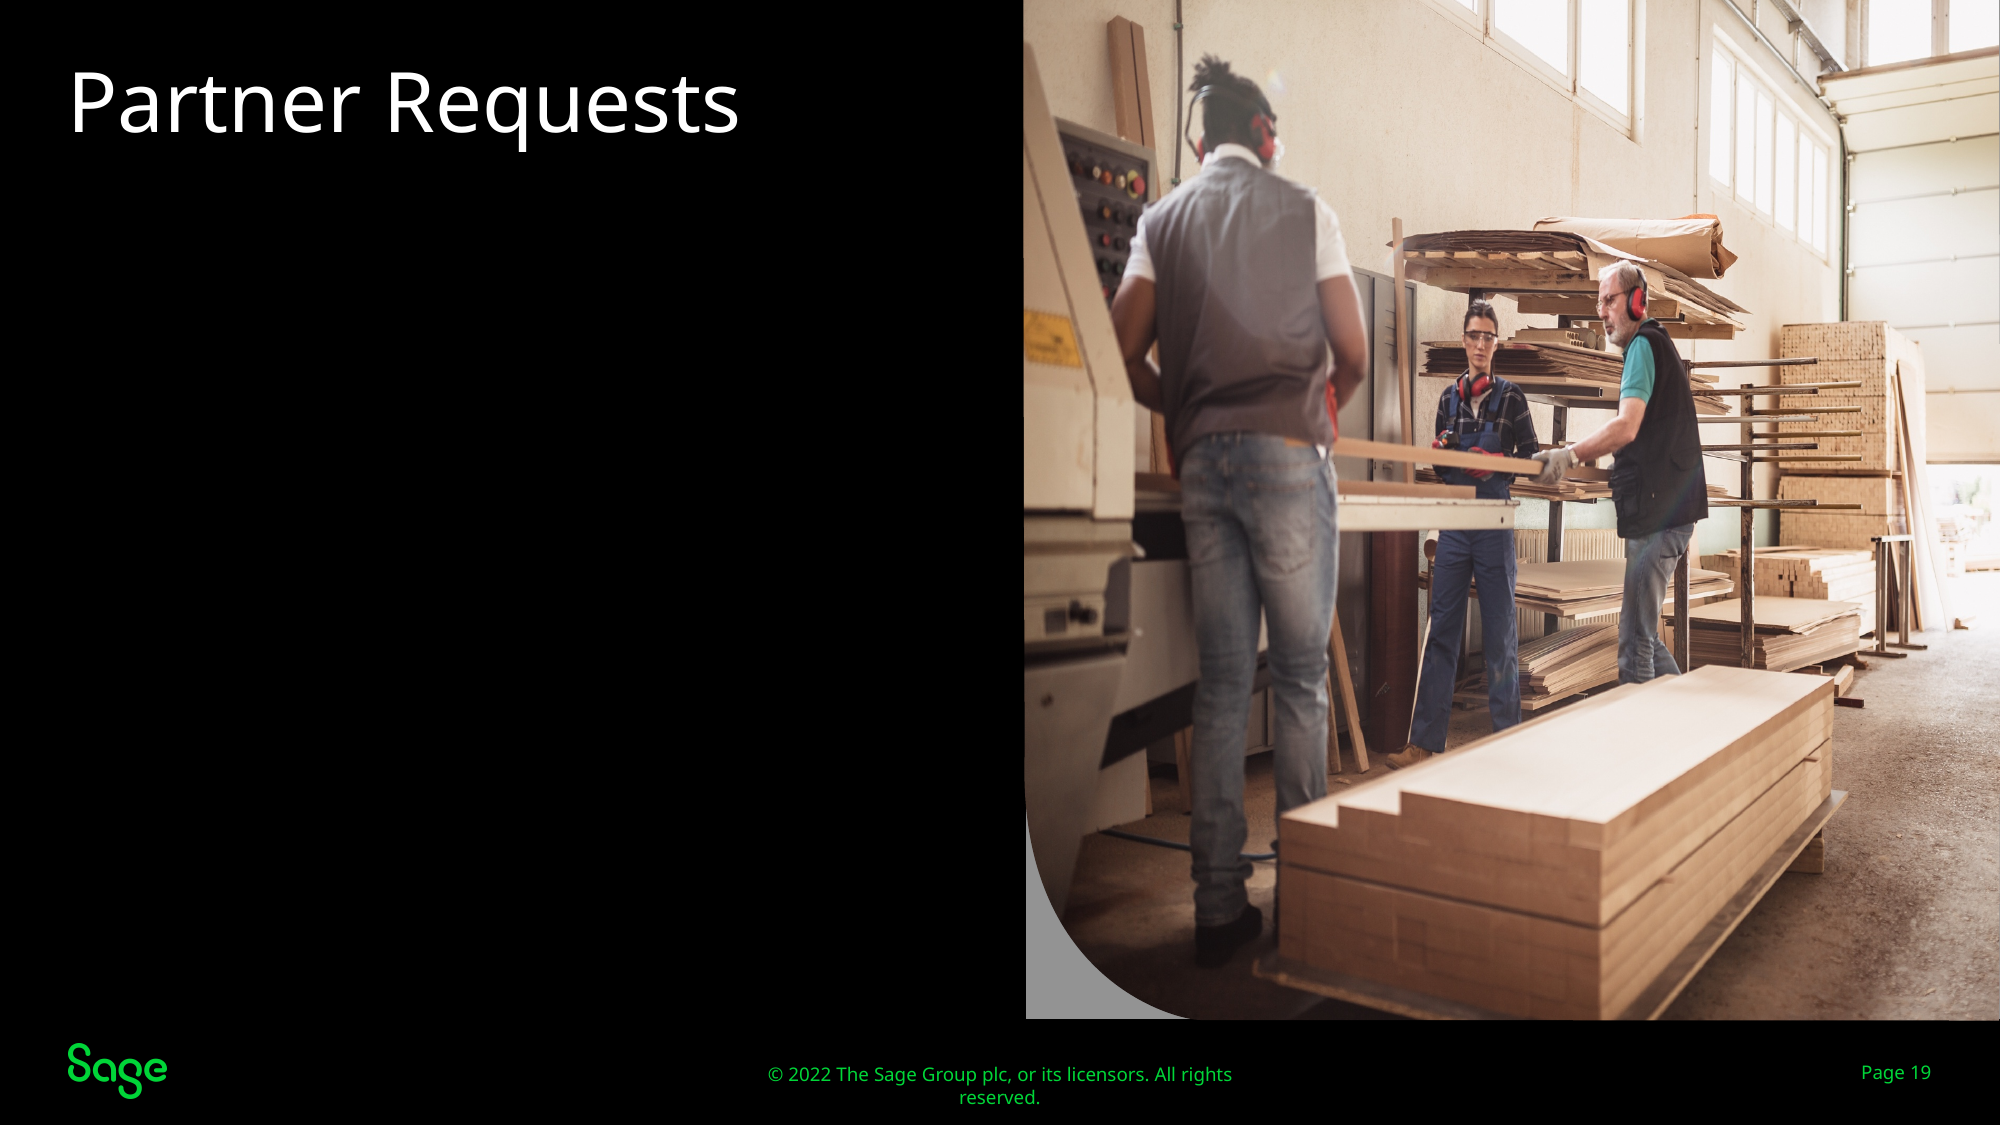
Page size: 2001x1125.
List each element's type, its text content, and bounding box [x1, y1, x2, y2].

picture [1023, 0, 2000, 1021]
title Partner Requests [67, 49, 907, 147]
slide_number Page 19 [1809, 1043, 1947, 1104]
picture [68, 1043, 167, 1099]
